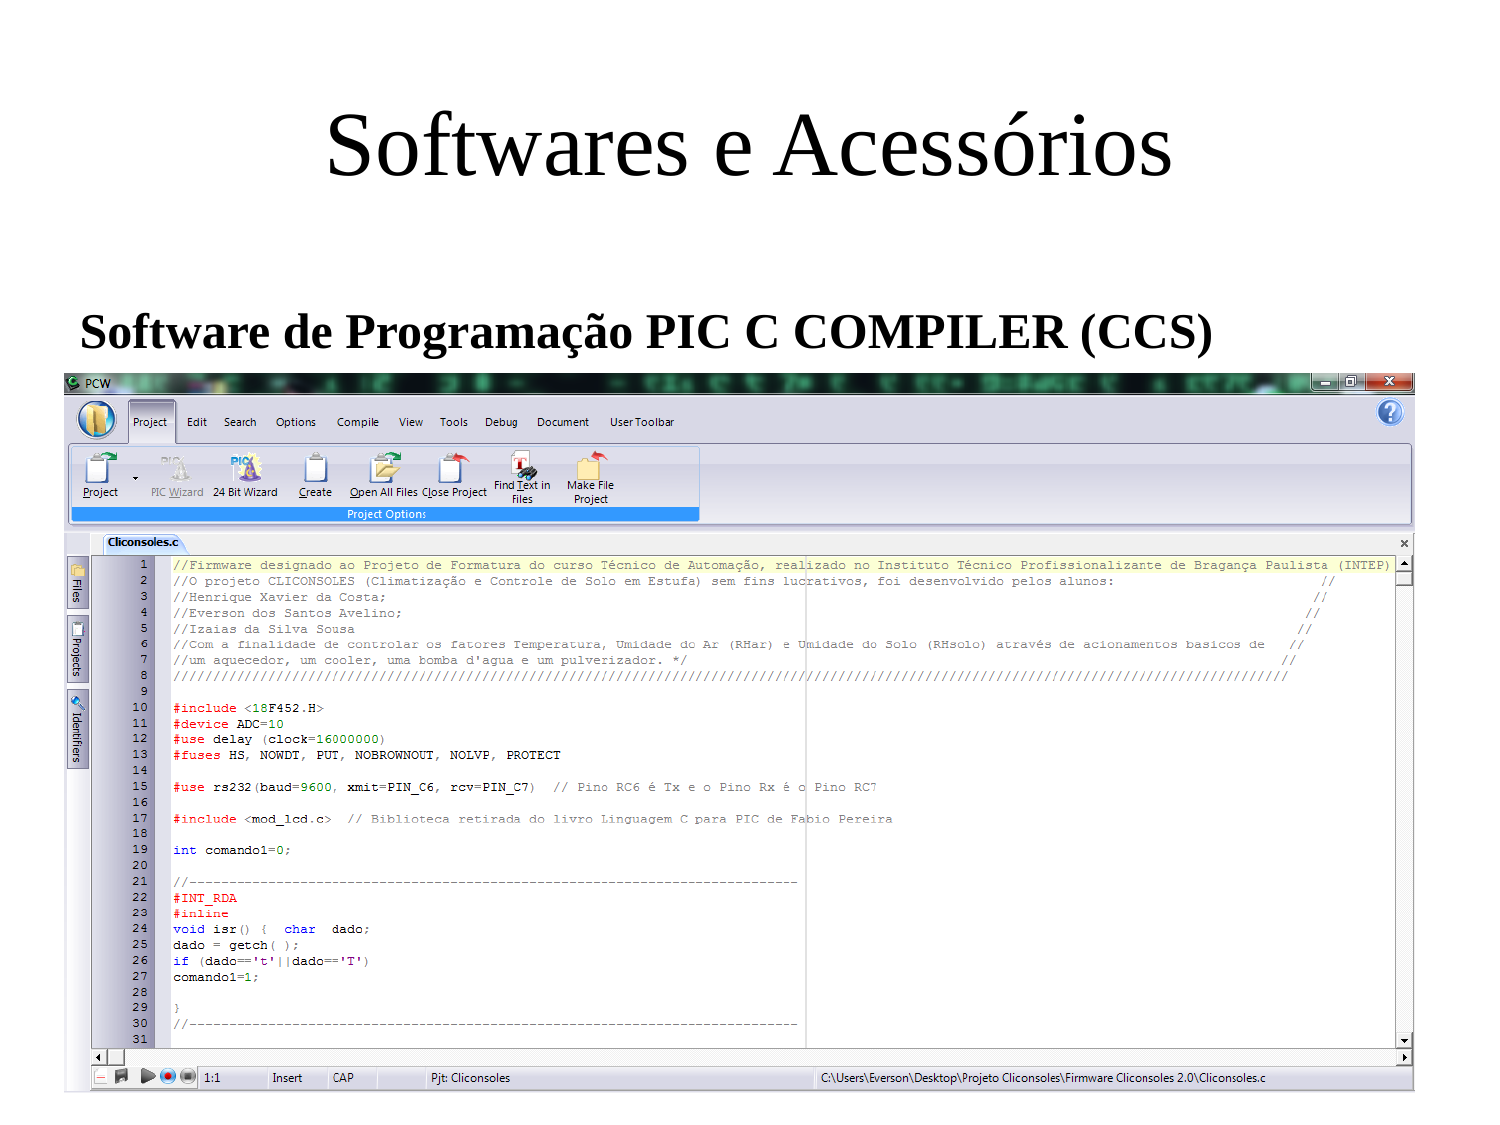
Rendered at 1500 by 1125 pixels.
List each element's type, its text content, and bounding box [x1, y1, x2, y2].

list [64, 373, 1416, 1094]
title Softwares e Acessórios [75, 45, 1425, 233]
text_box Software de Programação PIC C COMPILER (CCS) [64, 290, 1282, 366]
